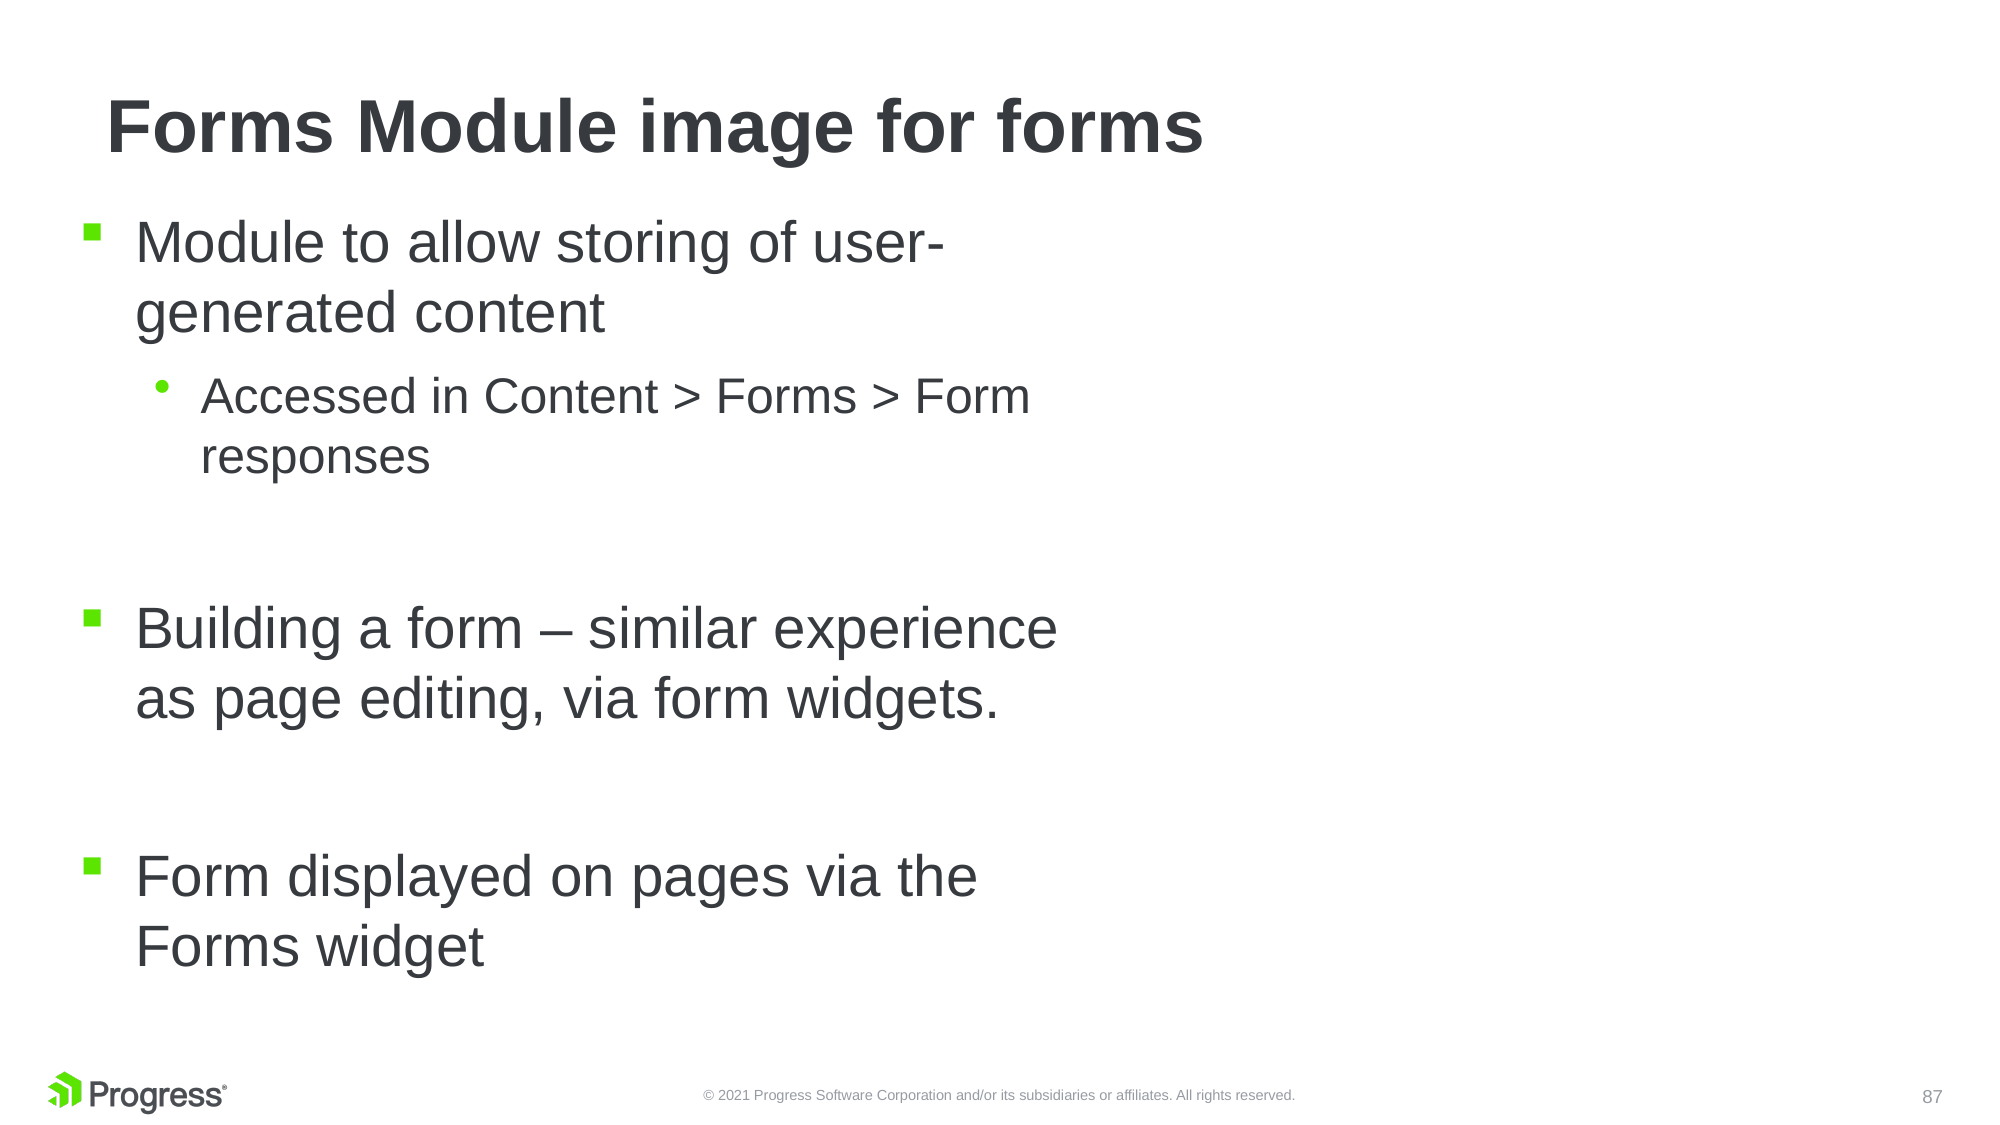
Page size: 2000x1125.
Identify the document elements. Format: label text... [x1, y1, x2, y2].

title Forms Module image for forms [91, 80, 1888, 177]
list Module to allow storing of user-generated content Accessed in Content > Forms > Form responses Building a form – similar experience as page editing, via form widgets. Form displayed on pages via the Forms widget [63, 196, 1134, 1046]
